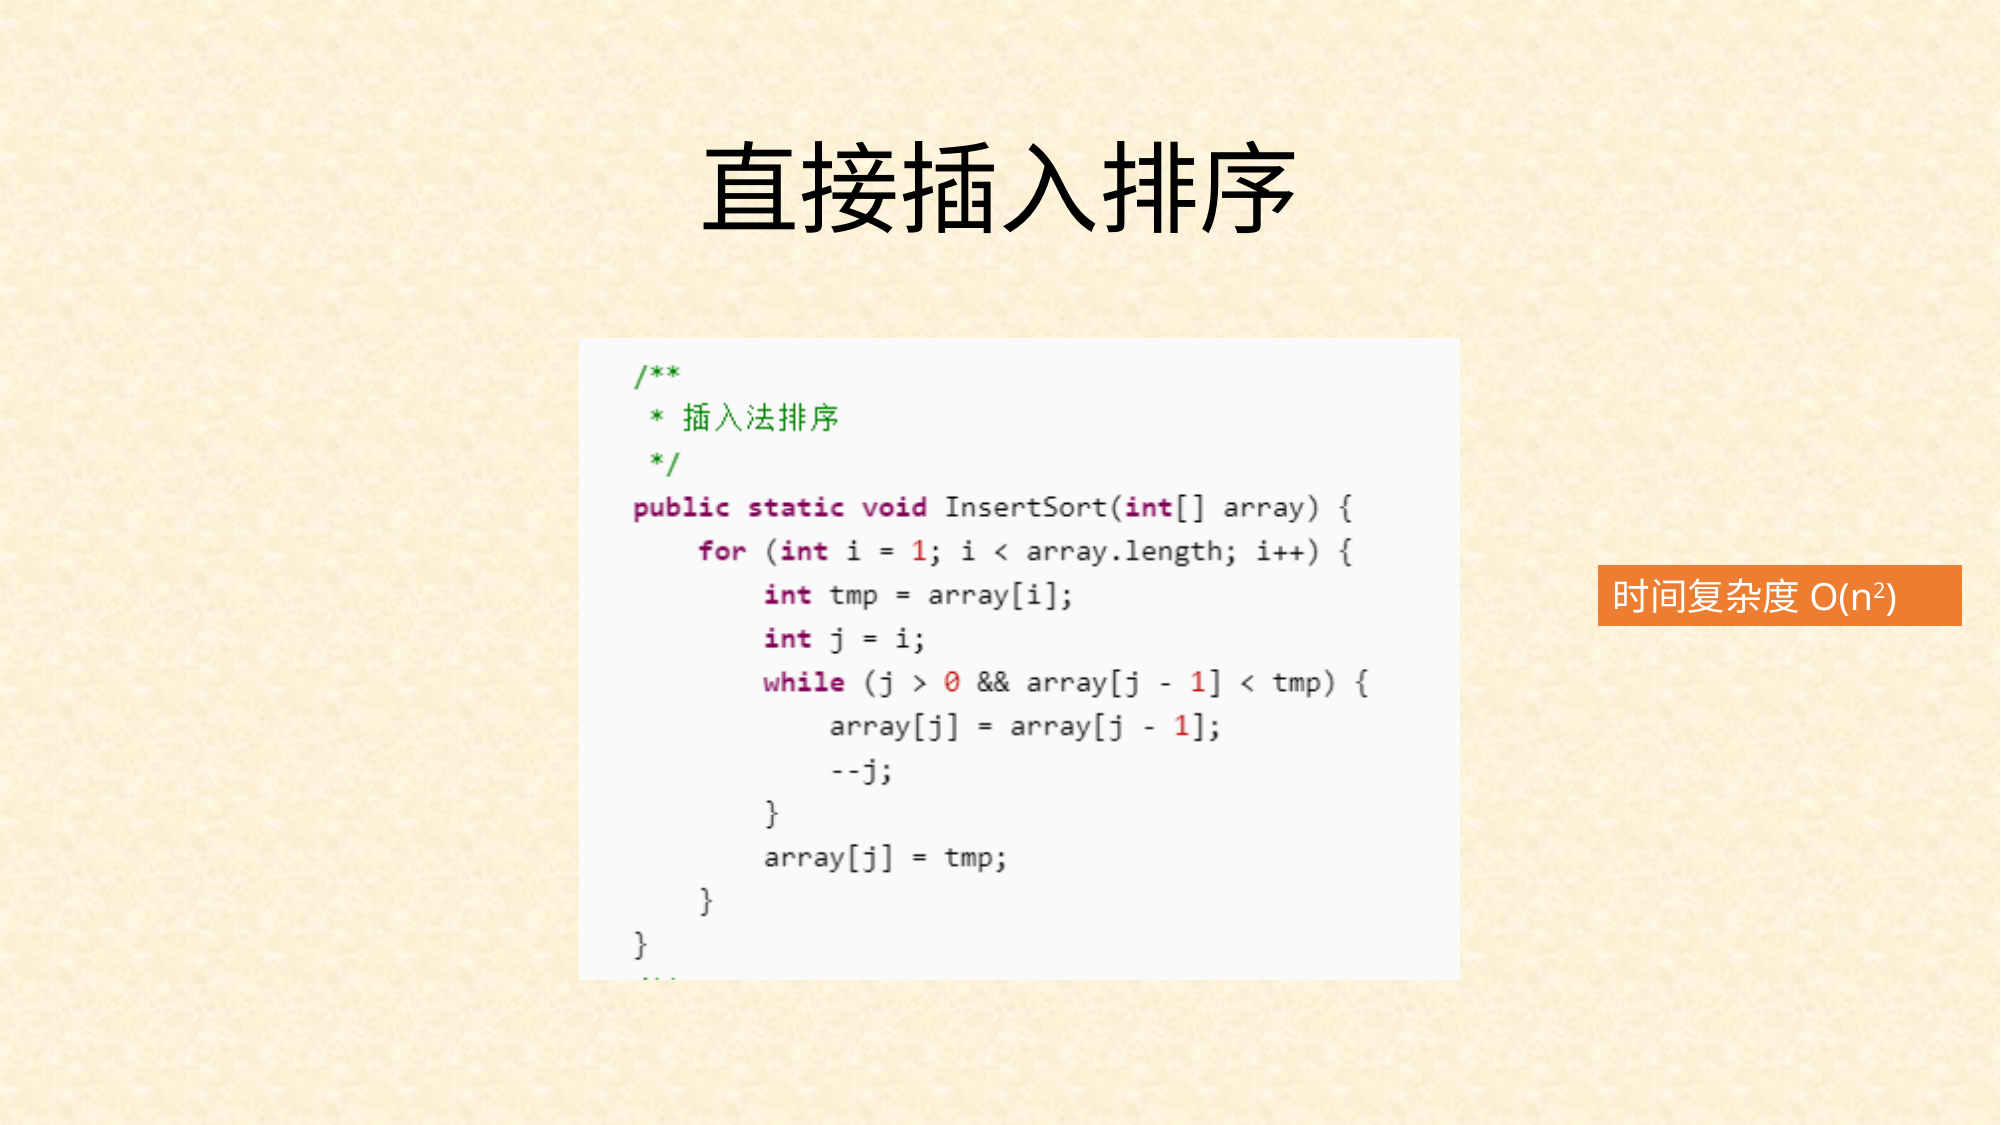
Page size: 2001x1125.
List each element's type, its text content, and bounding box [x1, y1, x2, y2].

picture [0, 0, 2001, 1125]
text_box 时间复杂度O(n2) [1598, 565, 1962, 626]
text_box 直接插入排序 [336, 117, 1663, 253]
